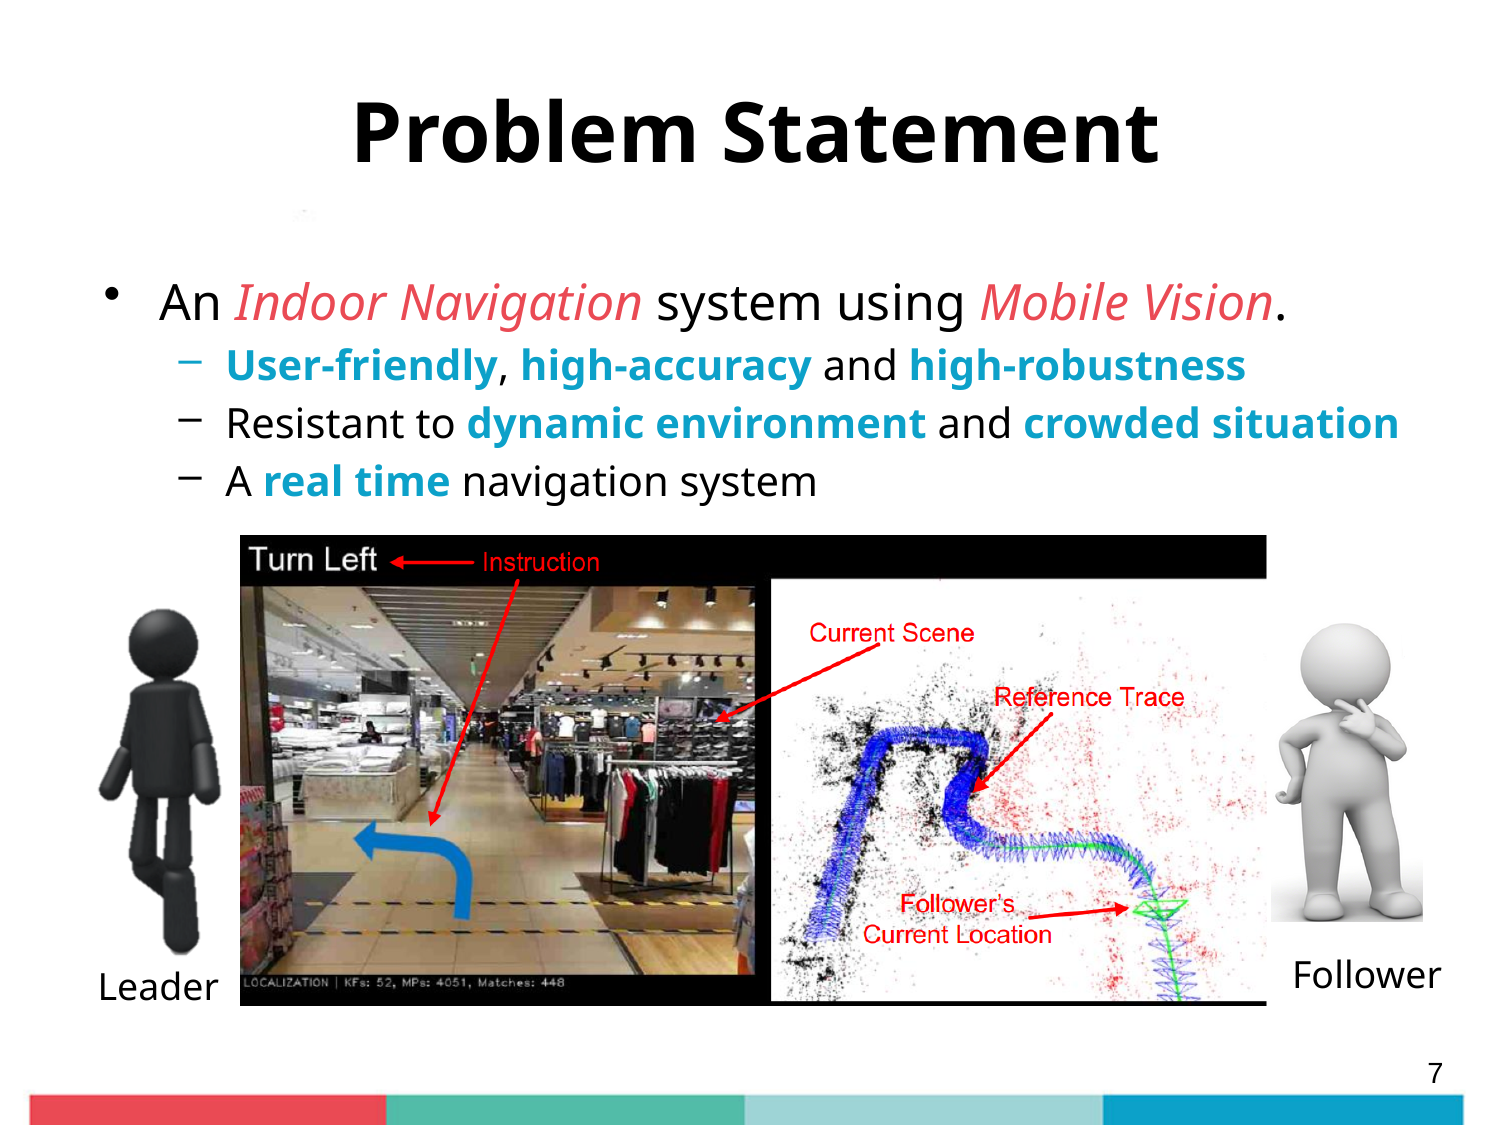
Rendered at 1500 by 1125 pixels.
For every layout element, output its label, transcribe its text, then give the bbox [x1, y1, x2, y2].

list An Indoor Navigation system using Mobile Vision. User-friendly, high-accuracy and high-robustness Resistant to dynamic environment and crowded situation A real time navigation system [88, 262, 1424, 622]
text_box Leader [82, 982, 234, 1016]
title Problem Statement [87, 45, 1425, 213]
text_box Follower [1277, 943, 1457, 1004]
picture [0, 0, 1500, 1125]
list An Indoor Navigation system using Mobile Vision. User-friendly, high-accuracy and high-robustness Resistant to dynamic environment and crowded situation A real time navigation system [1274, 930, 1424, 1012]
slide_number 7 [1108, 1046, 1459, 1125]
